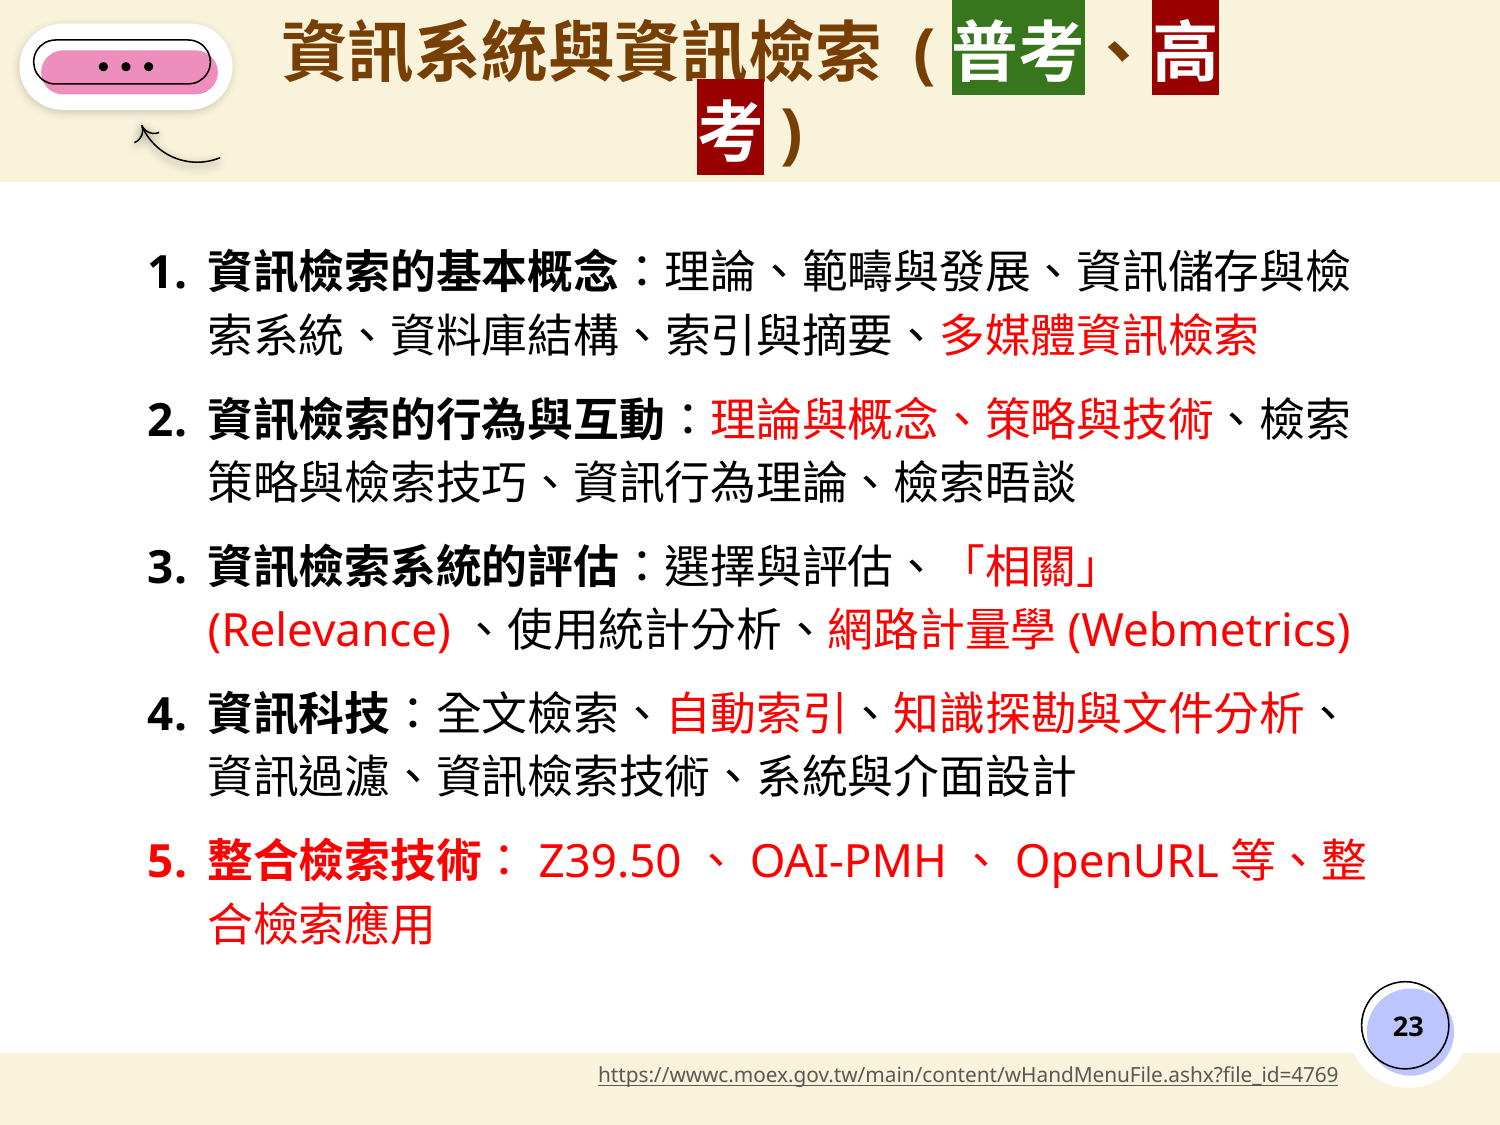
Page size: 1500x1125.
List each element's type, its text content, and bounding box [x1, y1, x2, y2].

text_box 資訊系統與資訊檢索 (普考、高考) [232, 23, 1268, 171]
text_box 資訊檢索的基本概念：理論、範疇與發展、資訊儲存與檢索系統、資料庫結構、索引與摘要、多媒體資訊檢索 資訊檢索的行為與互動：理論與概念、策略與技術、檢索策略與檢索技巧、資訊行為理論、檢索晤談 資訊檢索系統的評估：選擇與評估、「相關」(Relevance)、使用統計分析、網路計量學(Webmetrics) 資訊科技：全文檢索、自動索引、知識探勘與文件分析、資訊過濾、資訊檢索技術、系統與介面設計 整合檢索技術：Z39.50、OAI-PMH、OpenURL等、整合檢索應用 [117, 219, 1383, 1001]
list https://wwwc.moex.gov.tw/main/content/wHandMenuFile.ashx?file_id=4769 [308, 1055, 1344, 1098]
slide_number ‹#› [1363, 984, 1454, 1071]
